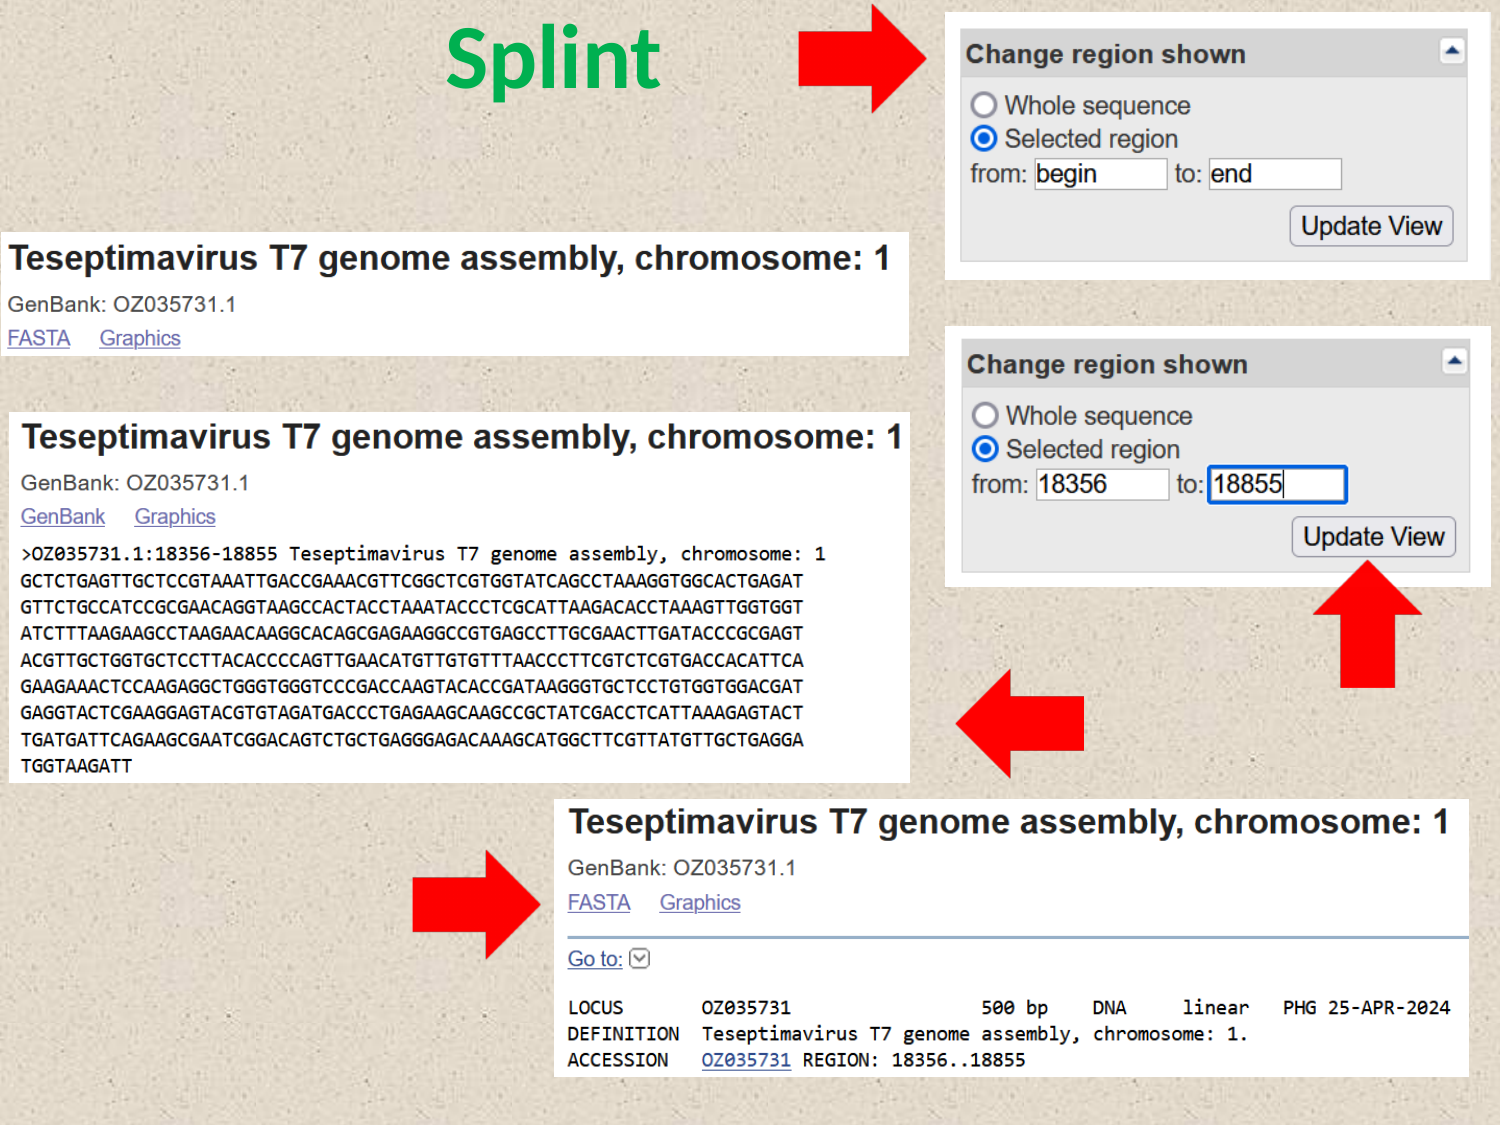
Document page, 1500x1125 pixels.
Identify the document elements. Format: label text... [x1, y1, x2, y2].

title Splint [0, 0, 1230, 146]
picture [0, 0, 1500, 1125]
picture [798, 3, 928, 114]
